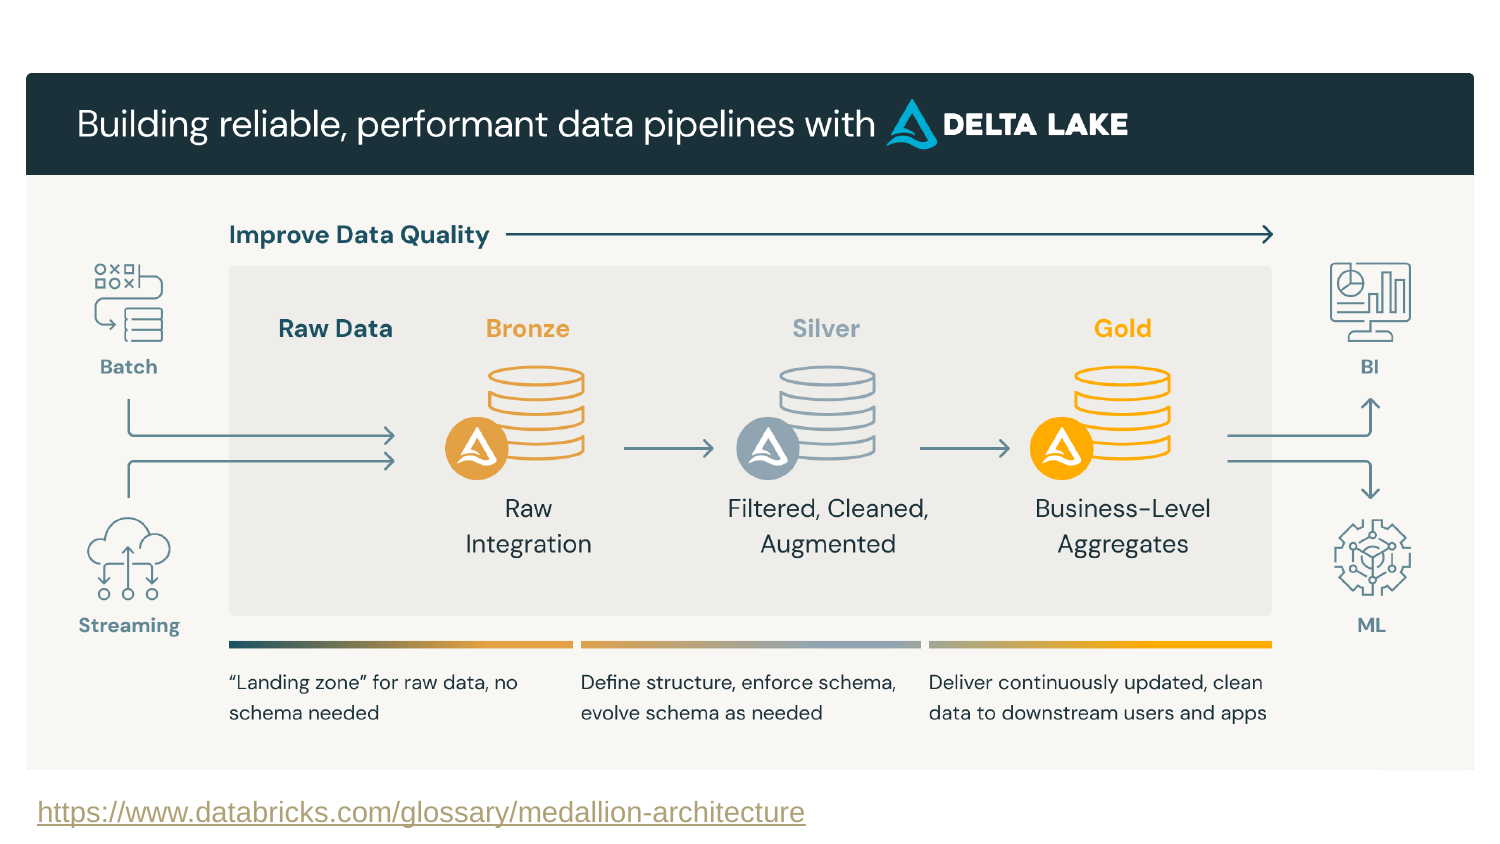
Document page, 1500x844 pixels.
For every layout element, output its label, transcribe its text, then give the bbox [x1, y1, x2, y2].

text_box https://www.databricks.com/glossary/medallion-architecture [22, 786, 904, 836]
picture [25, 73, 1474, 770]
